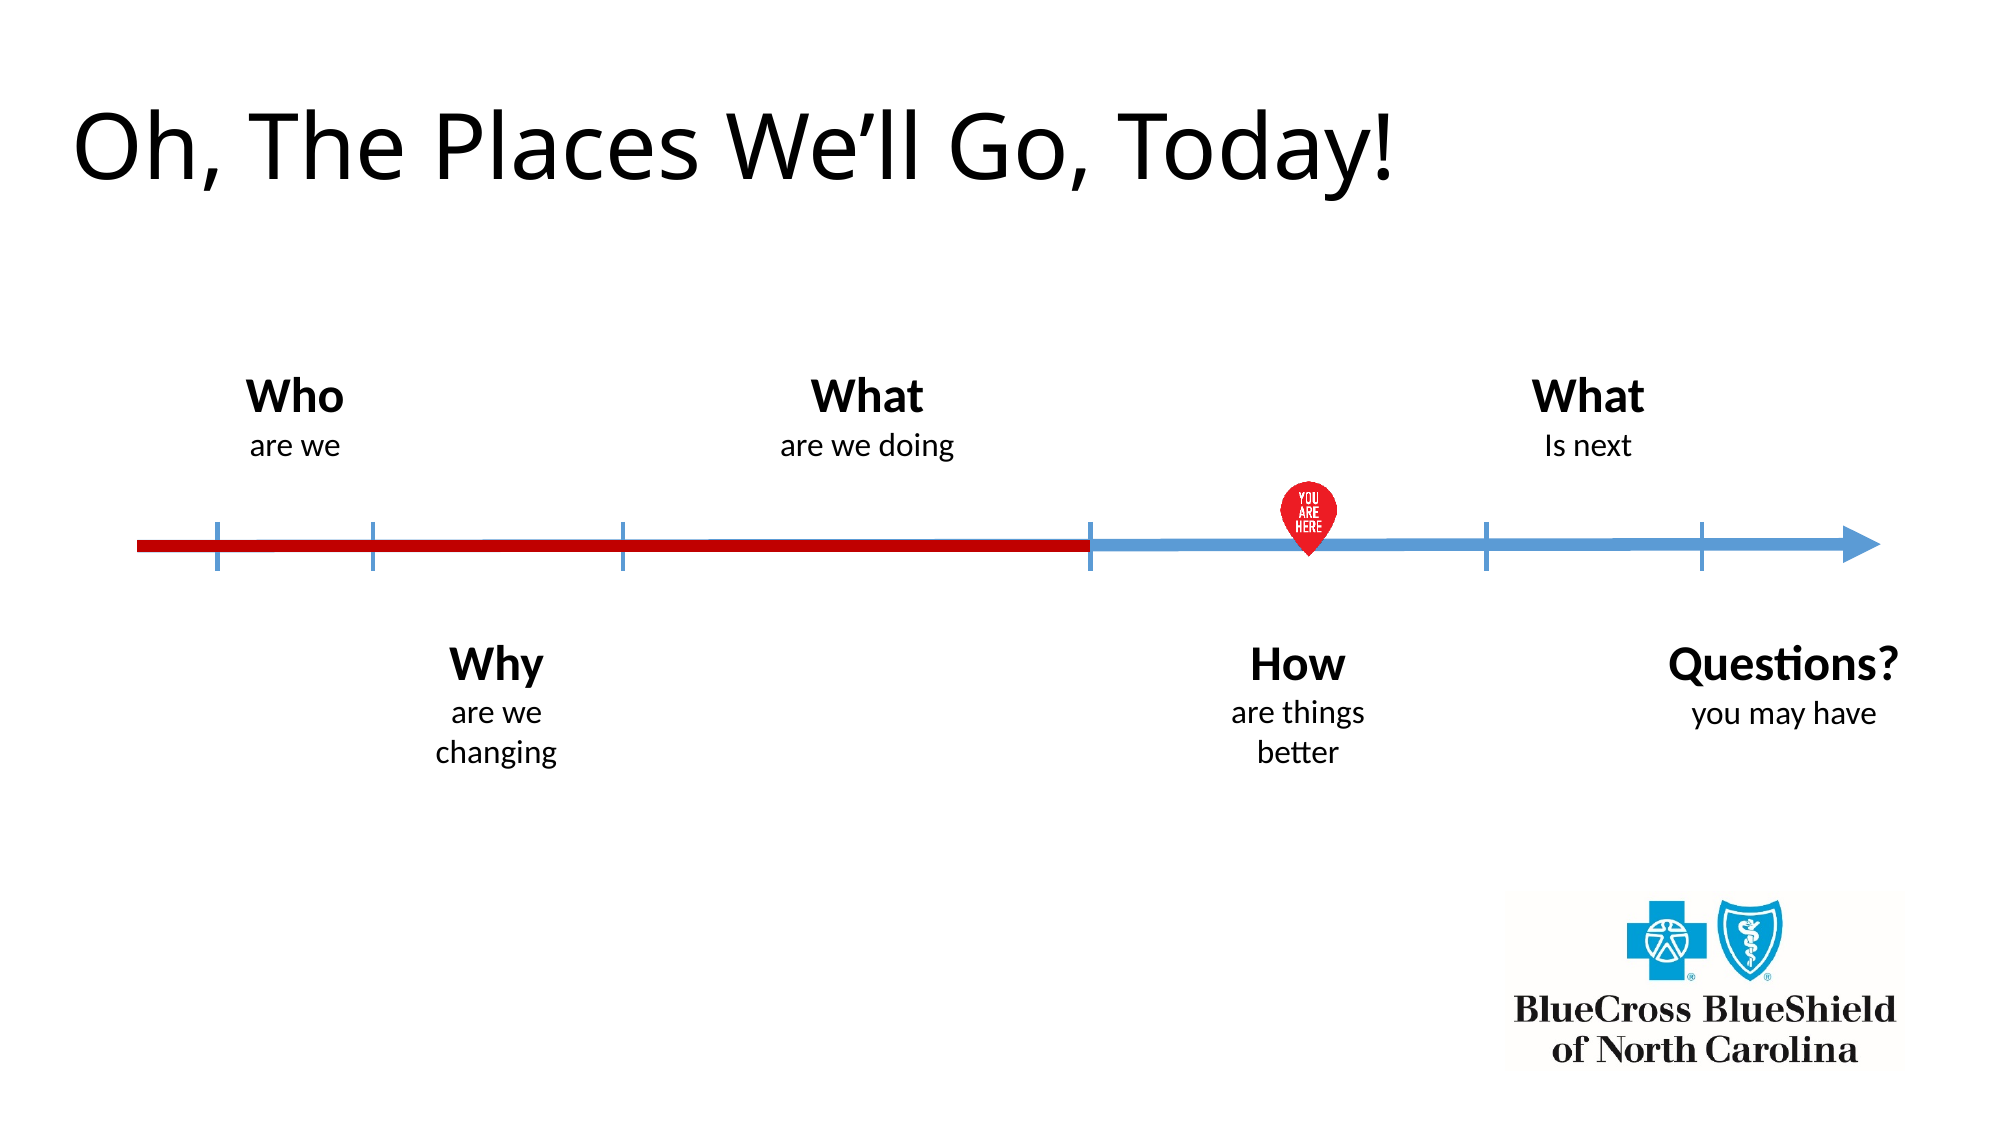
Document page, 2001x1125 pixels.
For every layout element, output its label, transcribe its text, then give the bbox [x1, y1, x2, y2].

text_box What Is next [1499, 355, 1677, 471]
picture [1505, 891, 1905, 1071]
title Oh, The Places We’ll Go, Today! [56, 76, 1434, 225]
text_box Why are we changing [408, 622, 586, 778]
text_box Who are we [206, 355, 384, 471]
picture [1271, 481, 1346, 557]
text_box How are things better [1209, 622, 1387, 778]
text_box What are we doing [698, 355, 1037, 471]
text_box Questions? you may have [1647, 623, 1922, 739]
